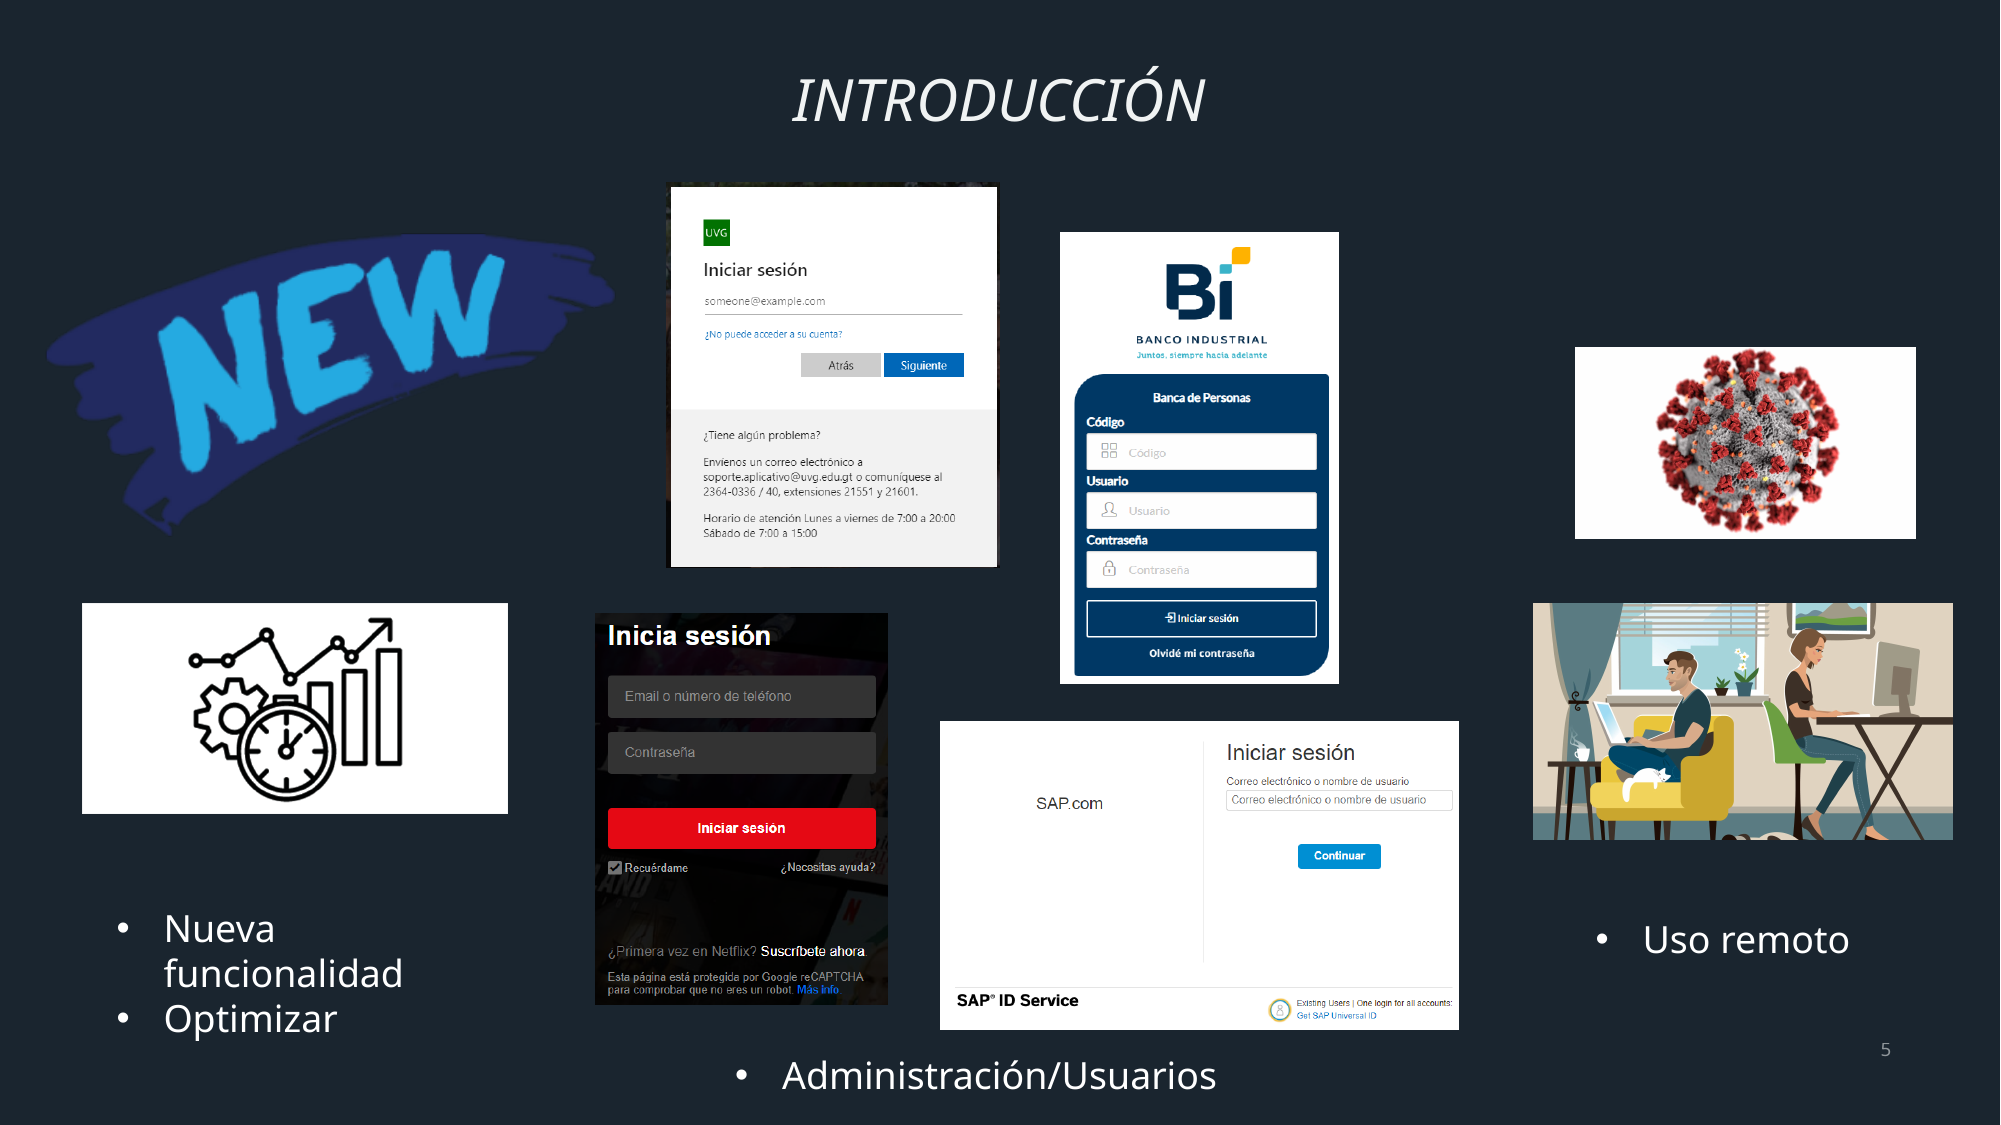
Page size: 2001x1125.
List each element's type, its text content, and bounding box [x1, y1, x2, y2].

text_box Uso remoto [1580, 908, 2000, 969]
text_box Administración/Usuarios [720, 1044, 1238, 1105]
text_box Nueva funcionalidad Optimizar [101, 898, 488, 1048]
picture [1533, 603, 1954, 840]
picture [1060, 231, 1339, 684]
title INTRODUCCIÓN [72, 33, 1928, 173]
slide_number 5 [1679, 1009, 1928, 1092]
picture [940, 720, 1459, 1030]
picture [23, 172, 637, 549]
picture [666, 182, 1001, 568]
picture [595, 613, 888, 1005]
picture [1575, 346, 1917, 539]
picture [82, 603, 508, 814]
